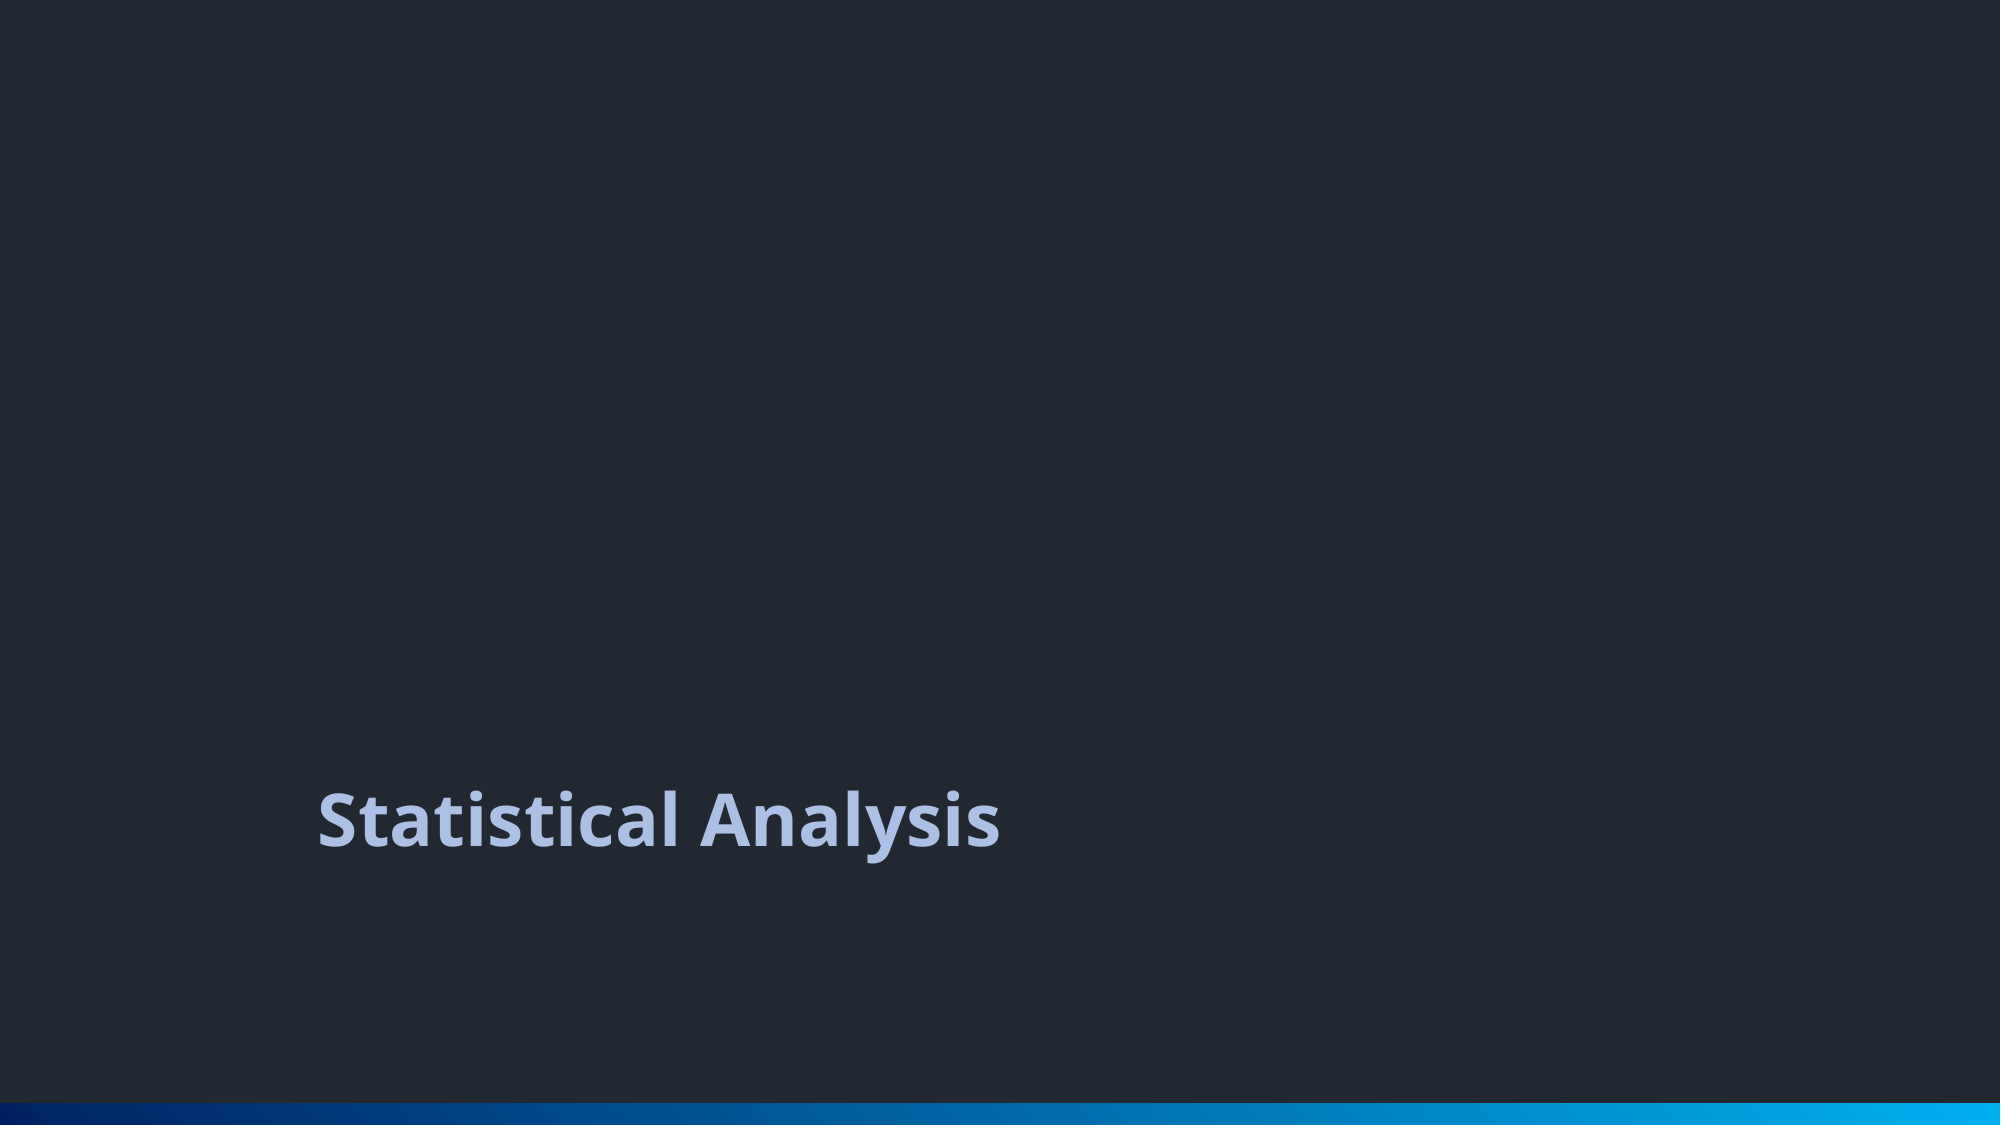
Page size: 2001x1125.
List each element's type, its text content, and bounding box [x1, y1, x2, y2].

text_box Statistical Analysis [302, 775, 1017, 870]
